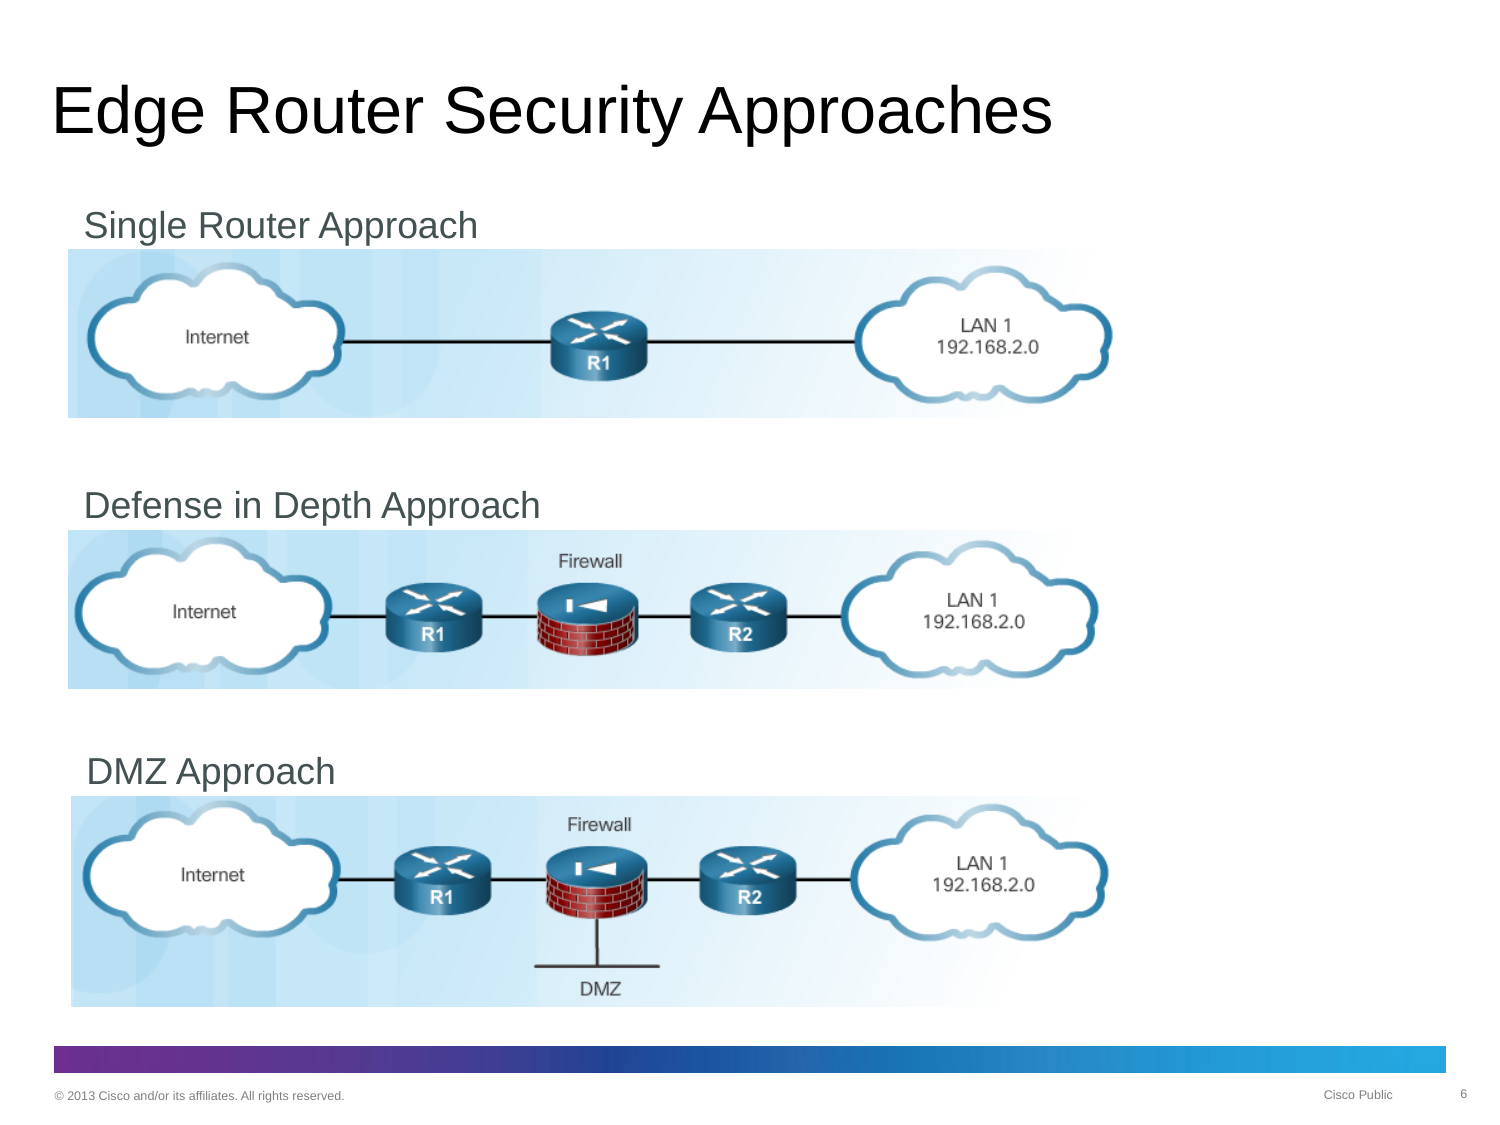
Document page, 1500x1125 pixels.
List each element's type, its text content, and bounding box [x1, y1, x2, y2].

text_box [68, 476, 1431, 689]
picture [54, 1046, 1446, 1073]
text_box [71, 742, 1434, 1008]
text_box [68, 196, 1431, 419]
title Edge Router Security Approaches [37, 17, 1447, 155]
